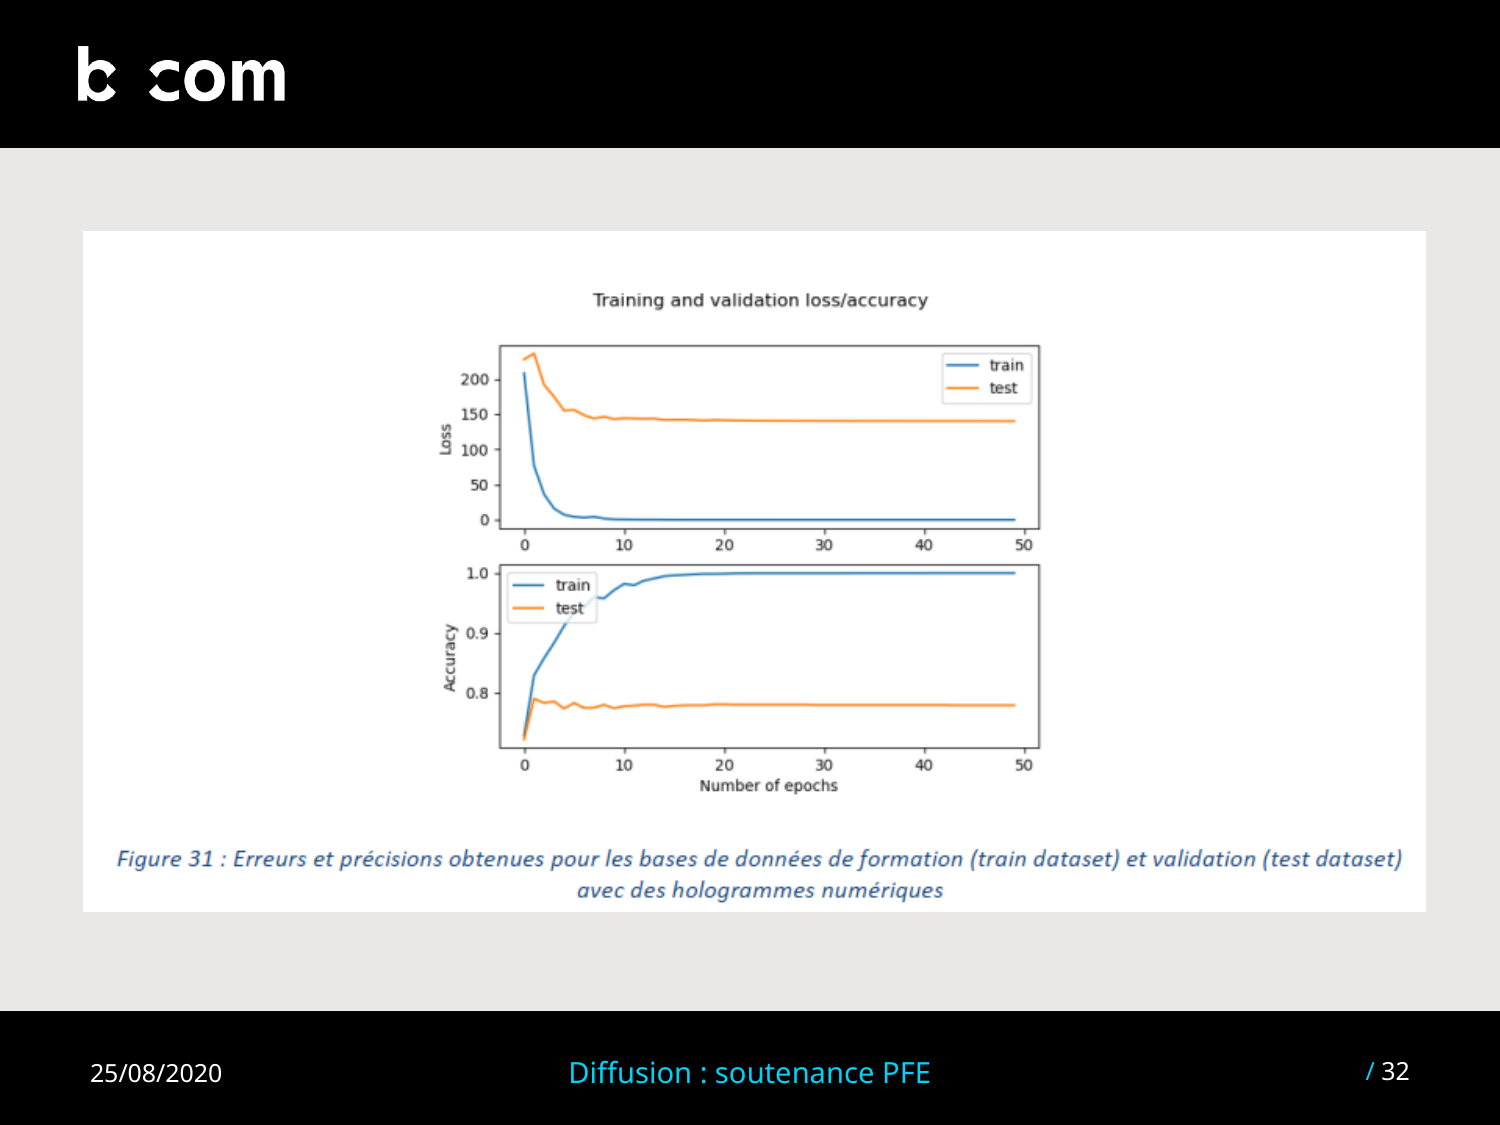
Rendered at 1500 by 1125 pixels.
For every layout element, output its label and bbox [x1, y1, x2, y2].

picture [76, 44, 286, 102]
list [83, 231, 1426, 912]
